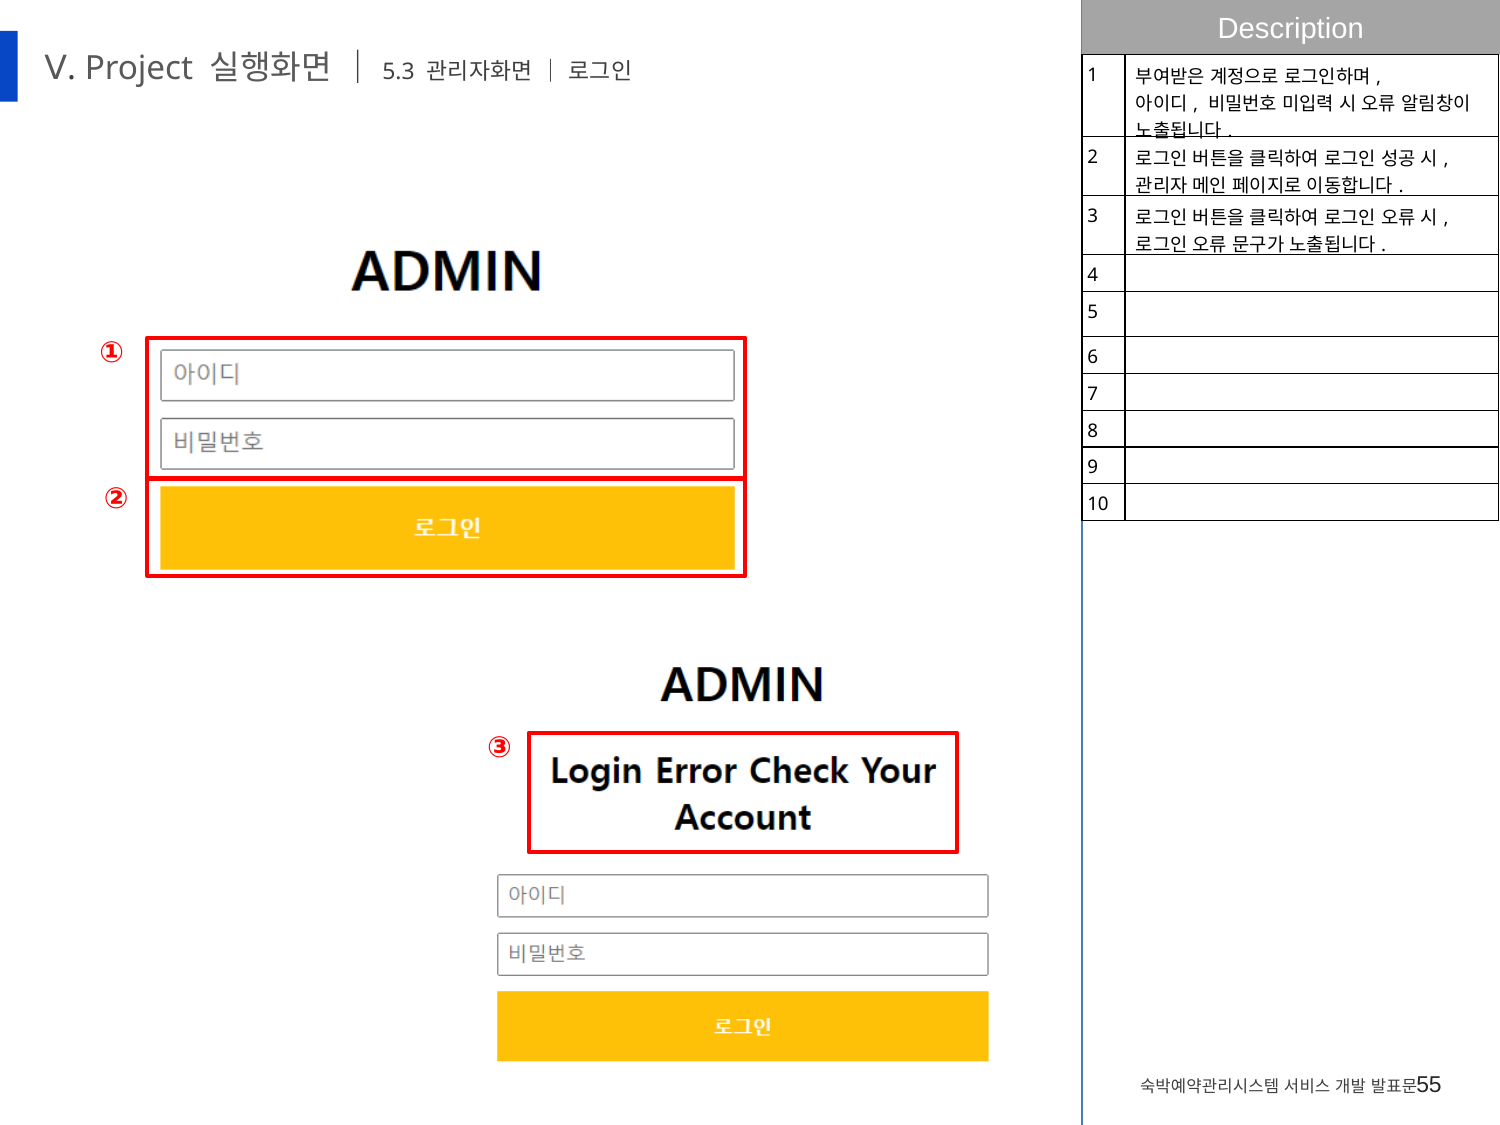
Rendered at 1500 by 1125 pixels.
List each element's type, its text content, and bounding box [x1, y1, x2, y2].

table_header 부여받은 계정으로 로그인하며, 아이디, 비밀번호 미입력 시 오류 알림창이 노출됩니다. [1126, 55, 1498, 136]
table_cell 10 [1087, 484, 1124, 520]
table_cell 2 [1087, 137, 1124, 195]
table_cell [1126, 337, 1498, 373]
table_cell 로그인 버튼을 클릭하여 로그인 오류 시, 로그인 오류 문구가 노출됩니다. [1126, 196, 1498, 254]
table_cell 8 [1087, 411, 1124, 446]
table_cell [1126, 255, 1498, 291]
table_cell 로그인 버튼을 클릭하여 로그인 성공 시, 관리자 메인 페이지로 이동합니다. [1126, 137, 1498, 195]
table_cell 6 [1087, 337, 1124, 373]
table_cell 3 [1087, 196, 1124, 254]
table_cell [1126, 292, 1498, 336]
table_header 1 [1087, 55, 1124, 136]
picture [73, 153, 1039, 1107]
table_cell 7 [1087, 374, 1124, 410]
table_cell 5 [1087, 292, 1124, 336]
table_cell [1126, 374, 1498, 410]
table_cell [1126, 484, 1498, 520]
table_cell [1126, 448, 1498, 483]
table_cell [1126, 411, 1498, 446]
table_cell 9 [1087, 448, 1124, 483]
table_cell 4 [1087, 255, 1124, 291]
text_box Ⅴ. Project 실행화면 ｜5.3 관리자화면 ｜ 로그인 [29, 38, 887, 94]
text_box Description [1083, 0, 1500, 55]
